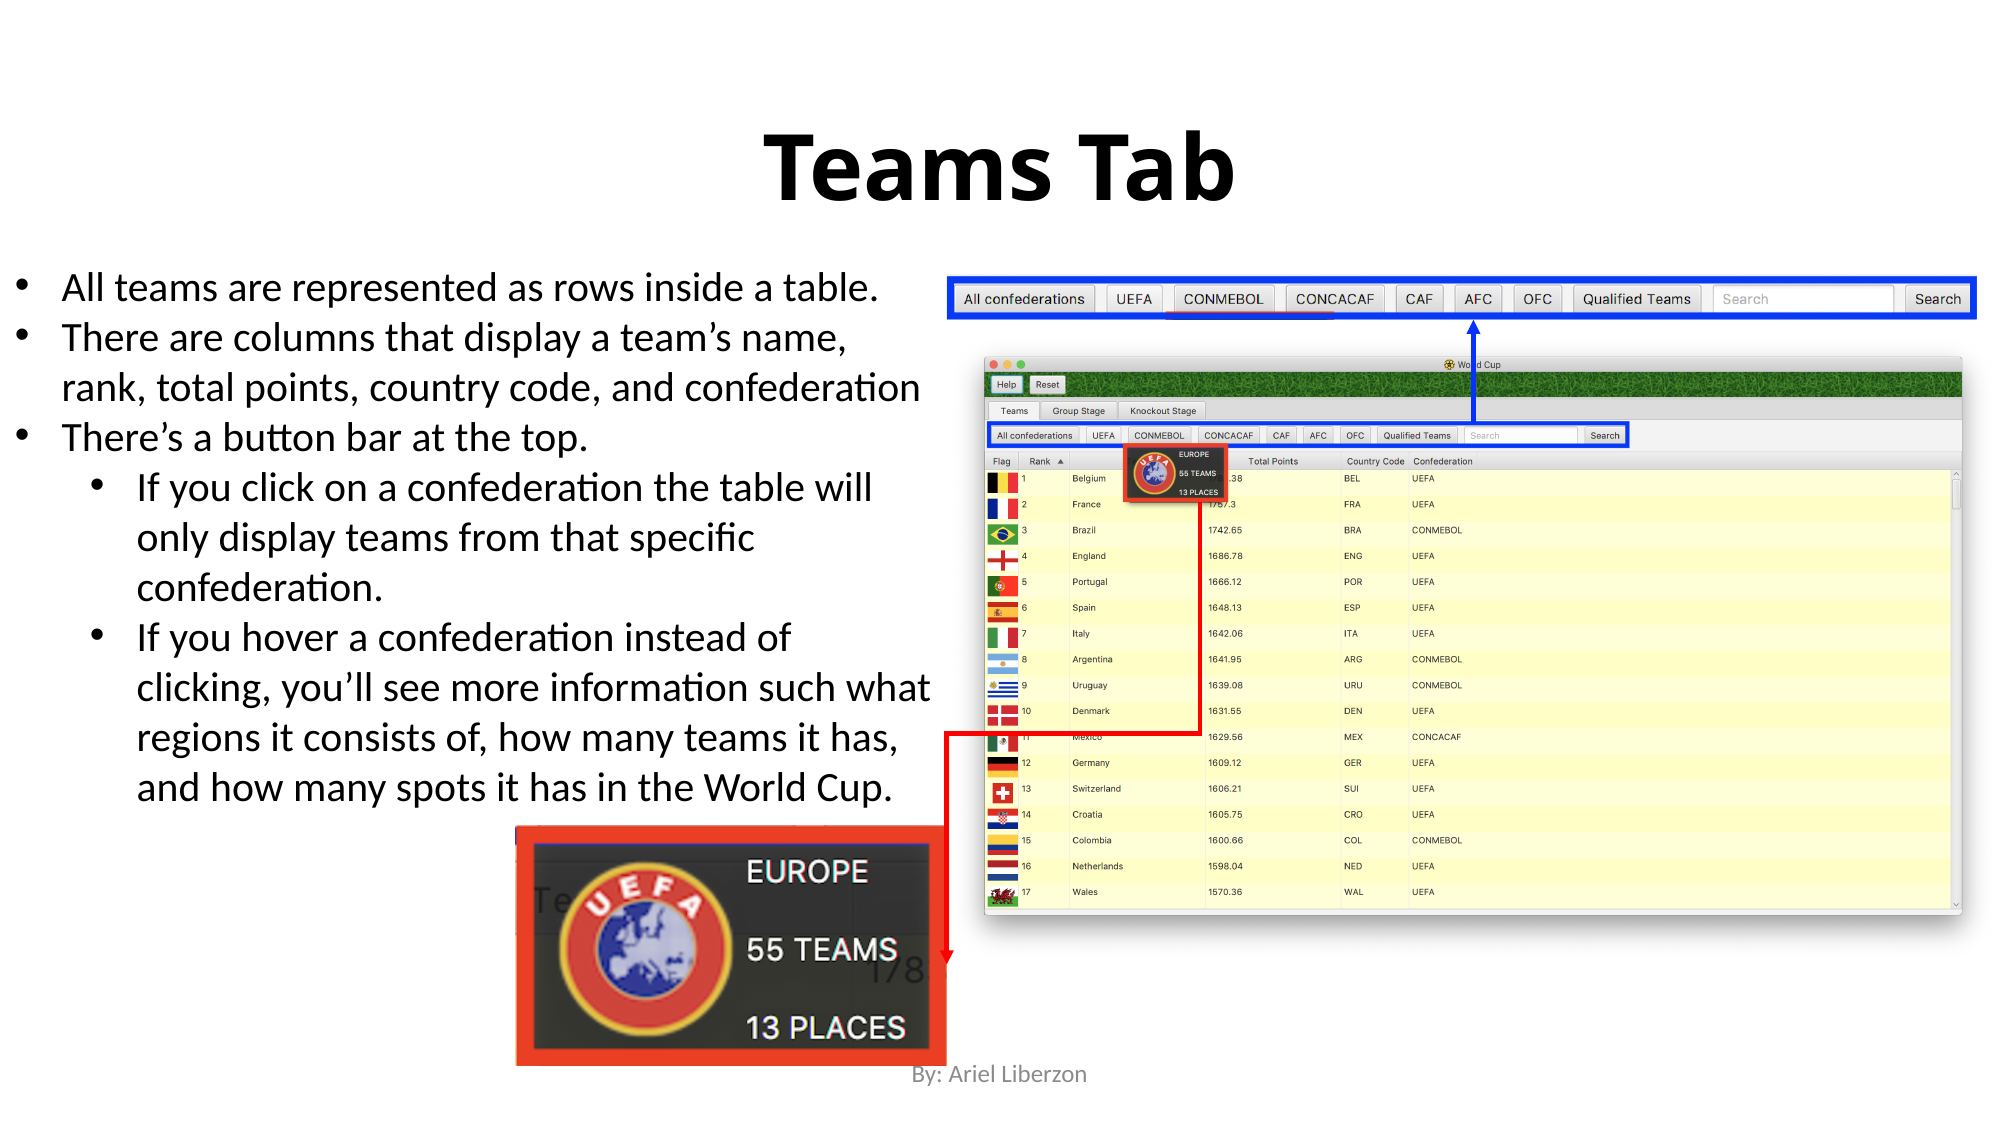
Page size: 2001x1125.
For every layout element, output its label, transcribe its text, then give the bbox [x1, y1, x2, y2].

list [946, 331, 2000, 965]
text_box All teams are represented as rows inside a table. There are columns that display a team’s name, rank, total points, country code, and confederation There’s a button bar at the top. If you click on a confederation the table will only display teams from that specific confederation. If you hover a confederation instead of clicking, you’ll see more information such what regions it consists of, how many teams it has, and how many spots it has in the World Cup. [0, 251, 947, 817]
title Teams Tab [137, 61, 1863, 274]
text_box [842, 606, 1305, 860]
picture [515, 825, 947, 1066]
footer By: Ariel Liberzon [662, 1042, 1338, 1103]
picture [946, 274, 1977, 320]
